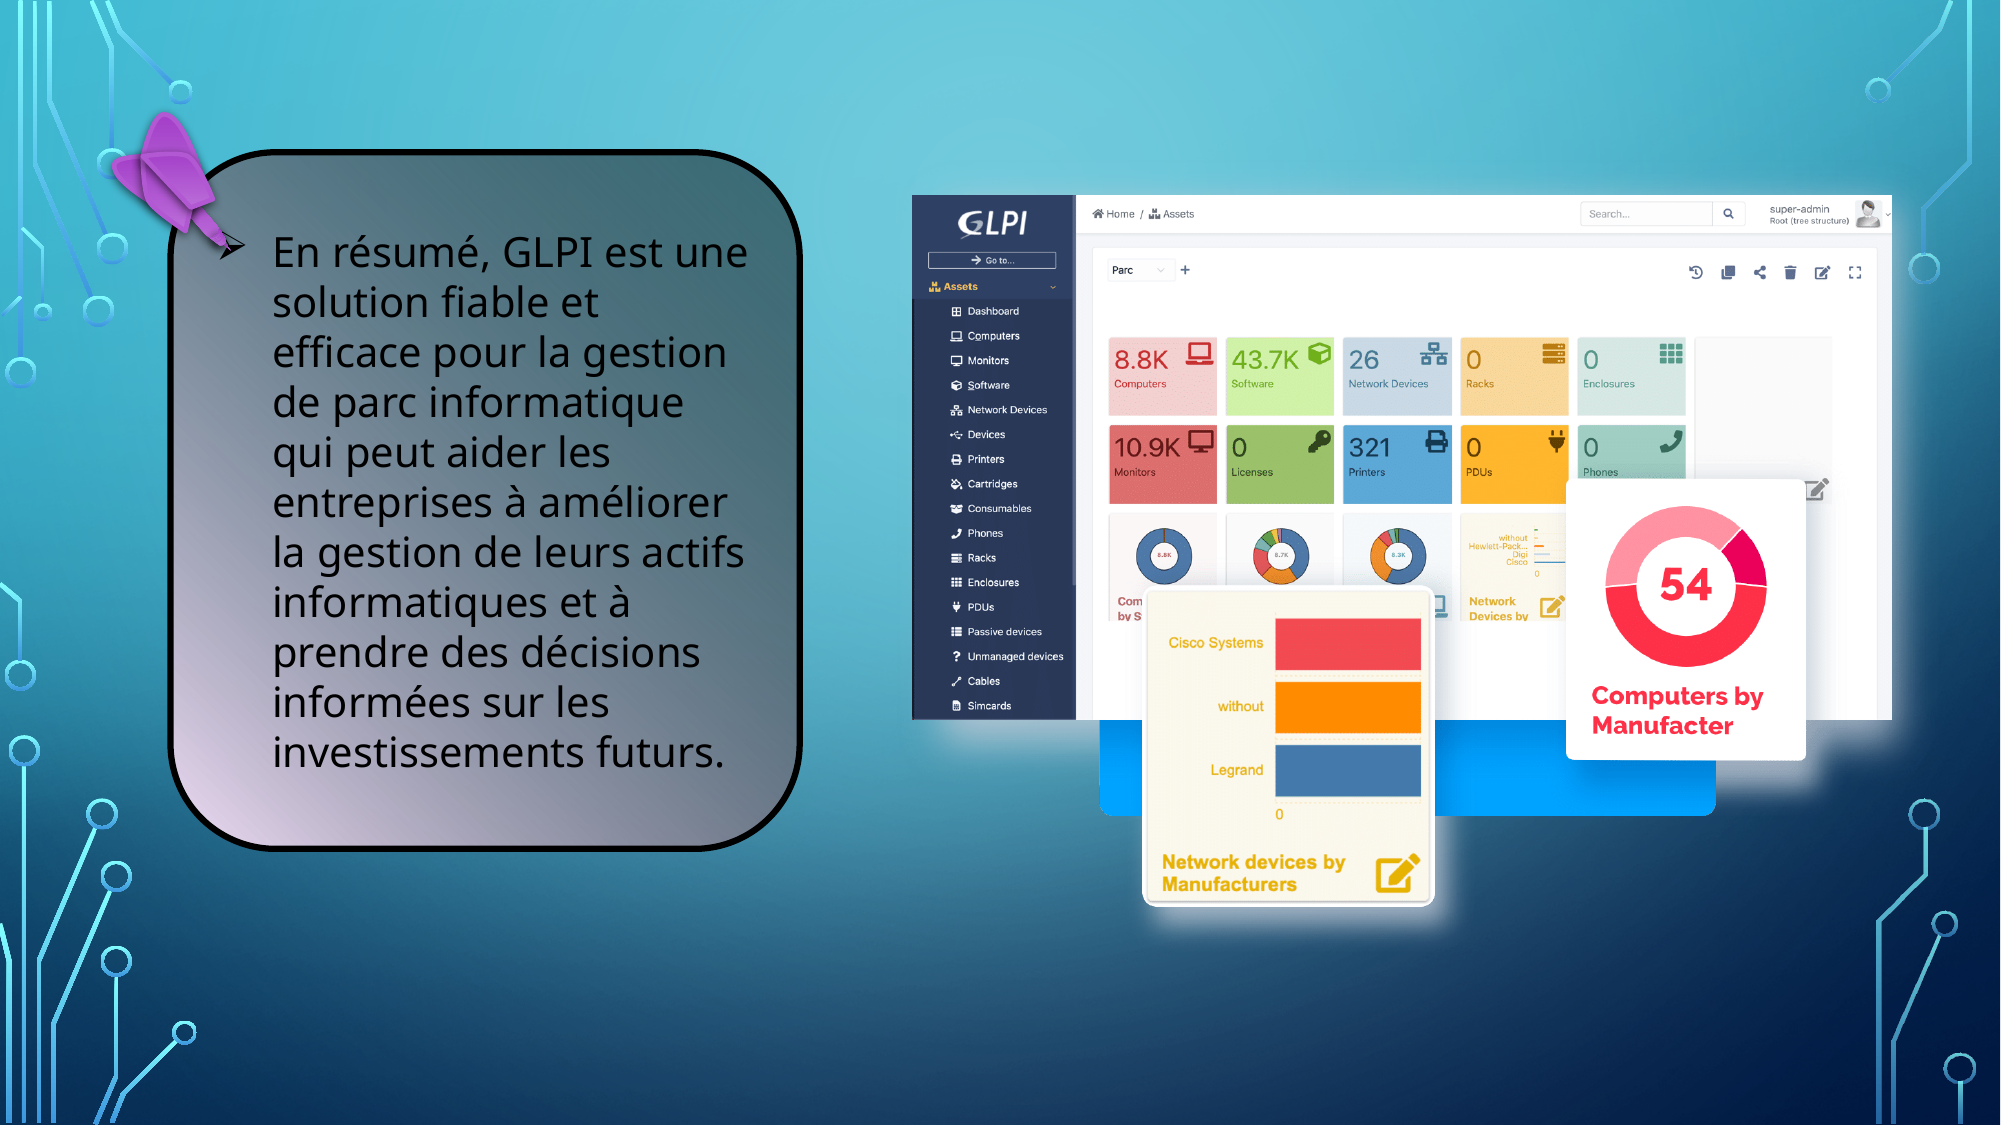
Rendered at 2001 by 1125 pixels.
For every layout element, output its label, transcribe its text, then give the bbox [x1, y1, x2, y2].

text_box En résumé, GLPI est une solution fiable et efficace pour la gestion de parc informatique qui peut aider les entreprises à améliorer la gestion de leurs actifs informatiques et à prendre des décisions informées sur les investissements futurs. [169, 150, 801, 851]
picture [894, 160, 1944, 957]
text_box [109, 113, 232, 252]
